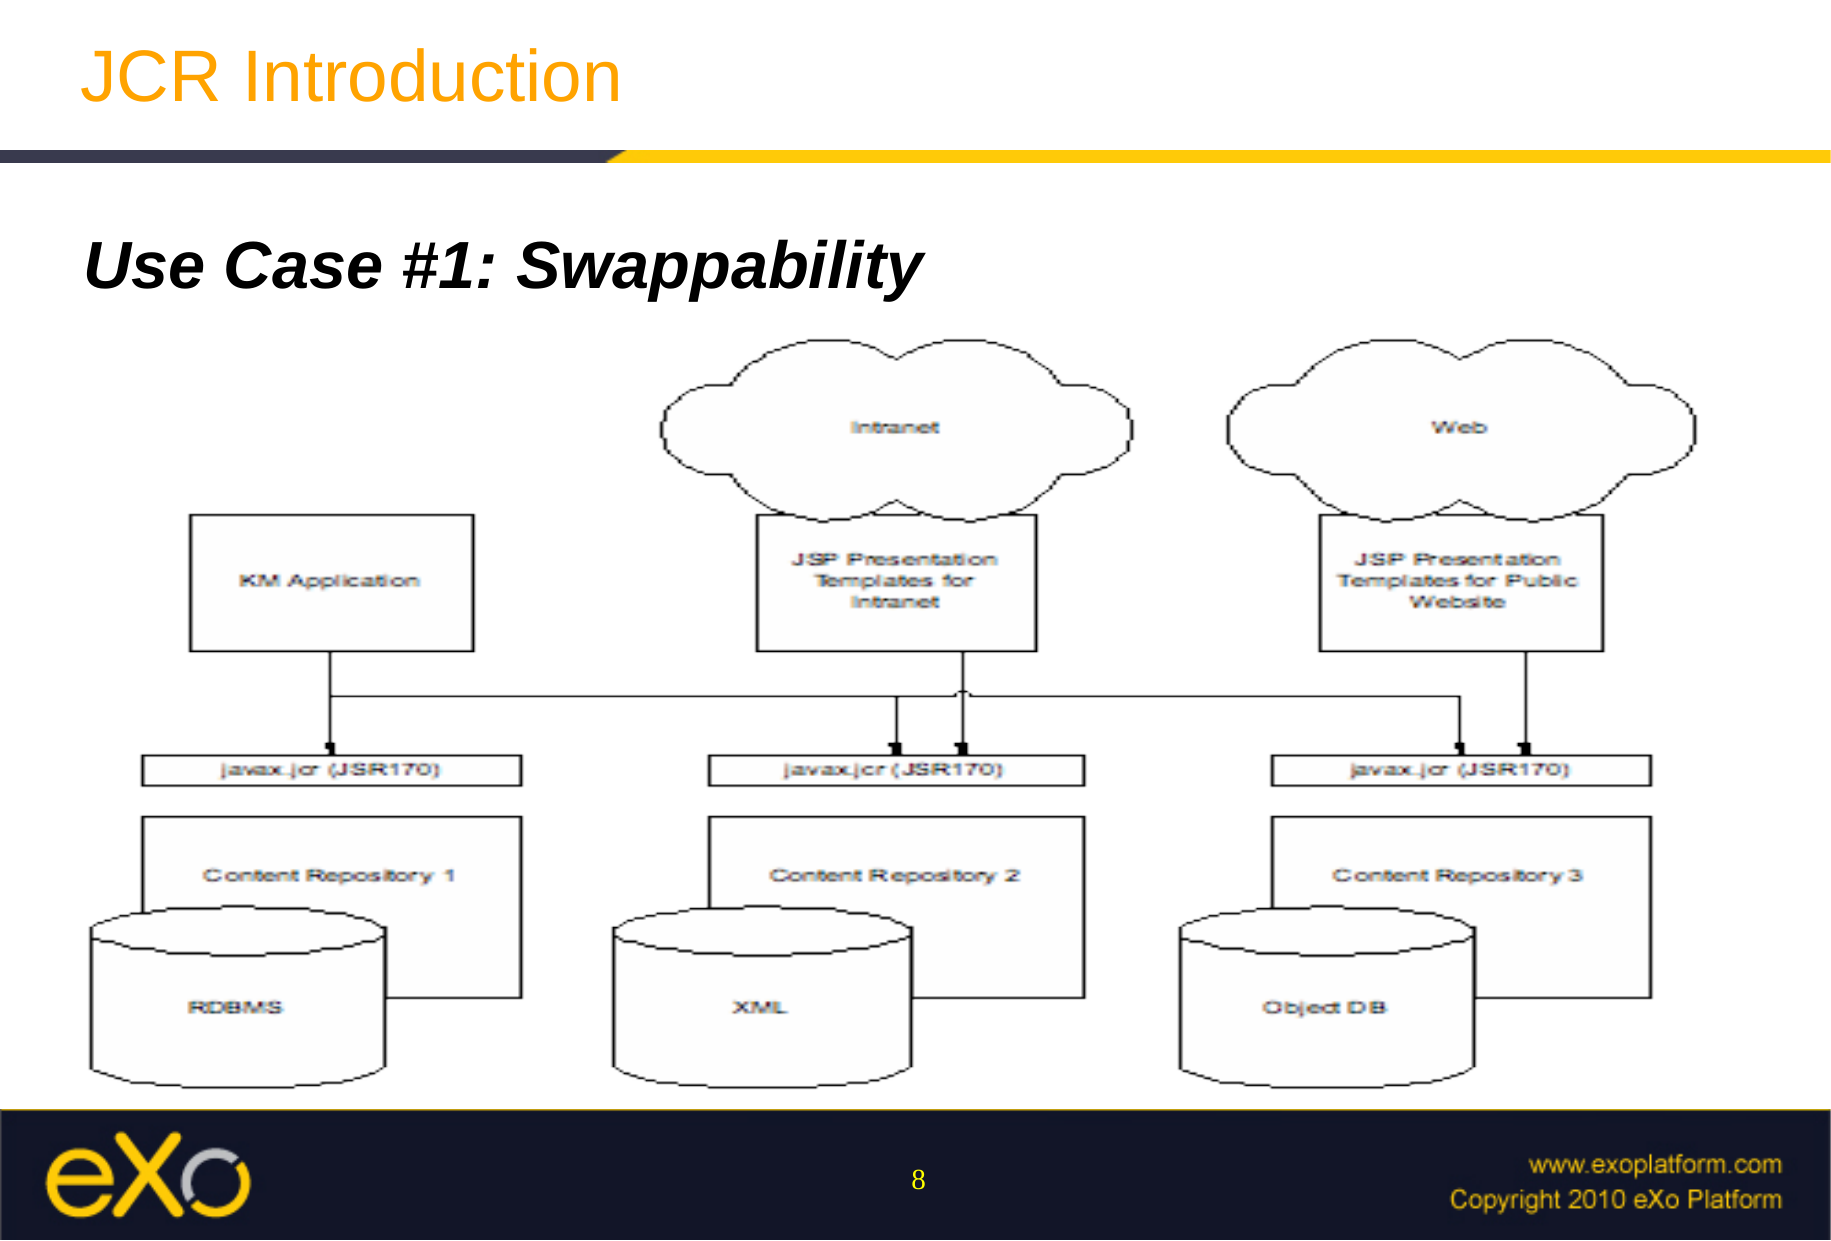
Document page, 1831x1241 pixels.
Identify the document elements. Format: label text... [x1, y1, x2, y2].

text_box Use Case #1: Swappability [83, 221, 1754, 1057]
text_box JCR Introduction [80, 41, 1751, 117]
picture [0, 1109, 1831, 1240]
picture [0, 150, 1831, 163]
picture [83, 335, 1702, 1093]
